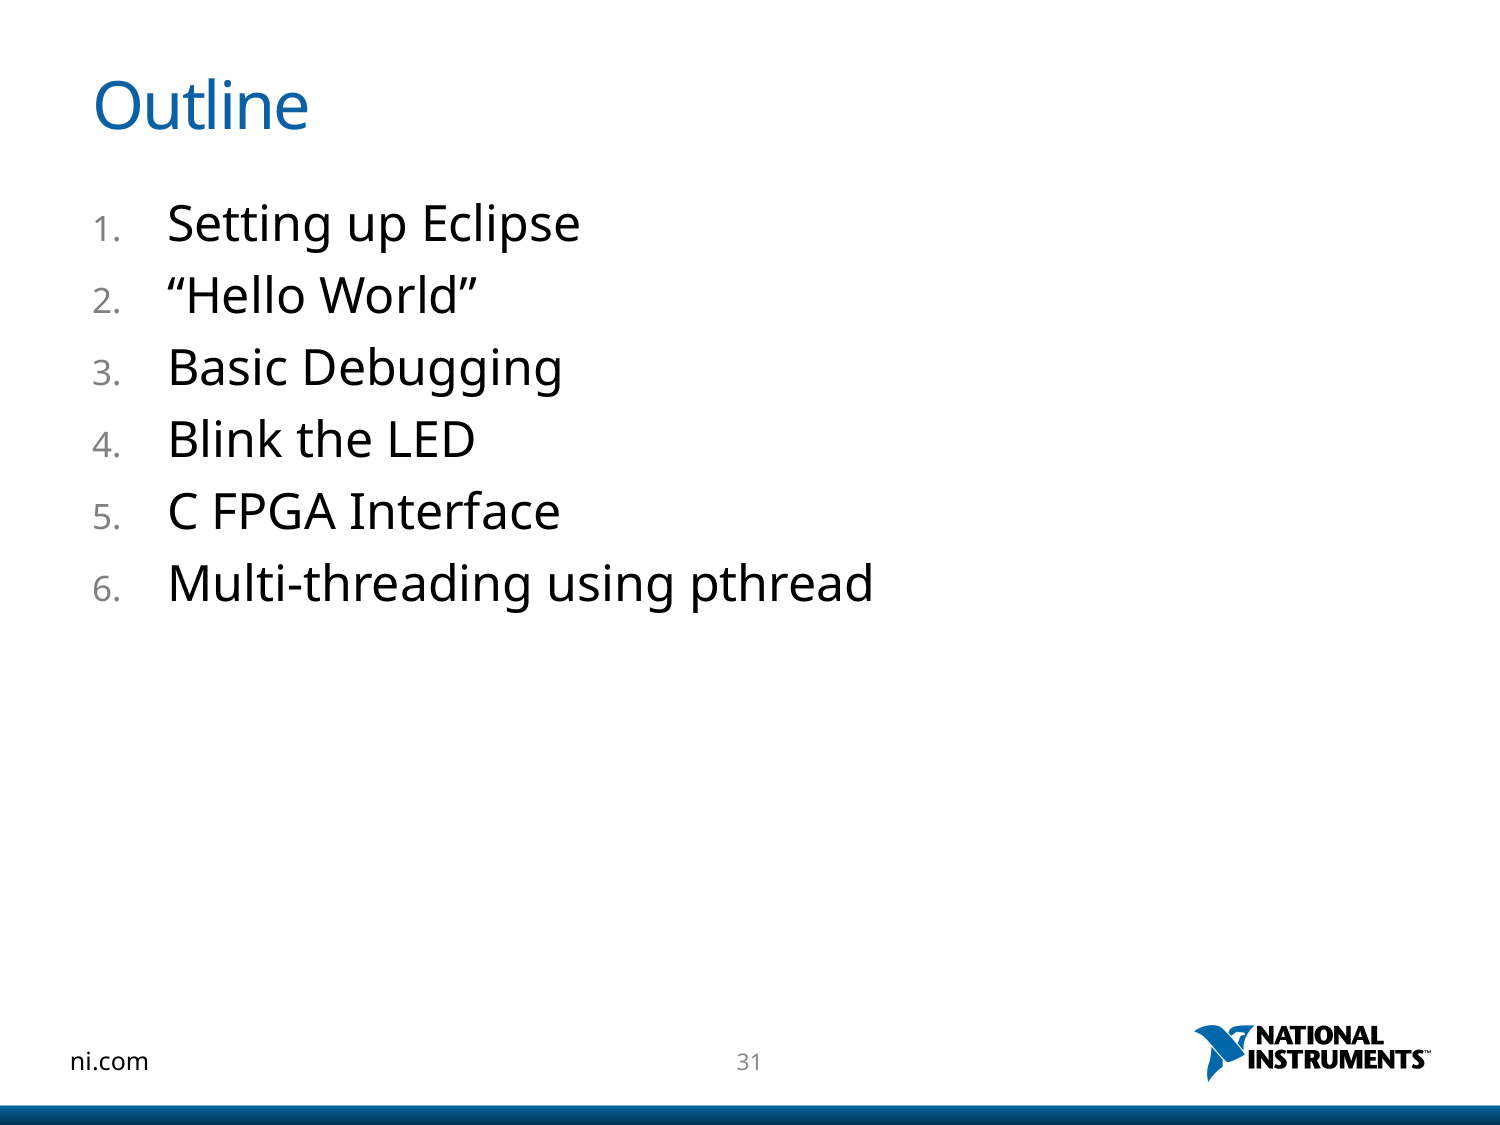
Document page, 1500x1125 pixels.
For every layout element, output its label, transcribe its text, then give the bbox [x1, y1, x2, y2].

list Setting up Eclipse “Hello World” Basic Debugging Blink the LED C FPGA Interface Multi-threading using pthread [77, 183, 1418, 996]
title Outline [77, 23, 1418, 182]
picture [0, 0, 1500, 1125]
